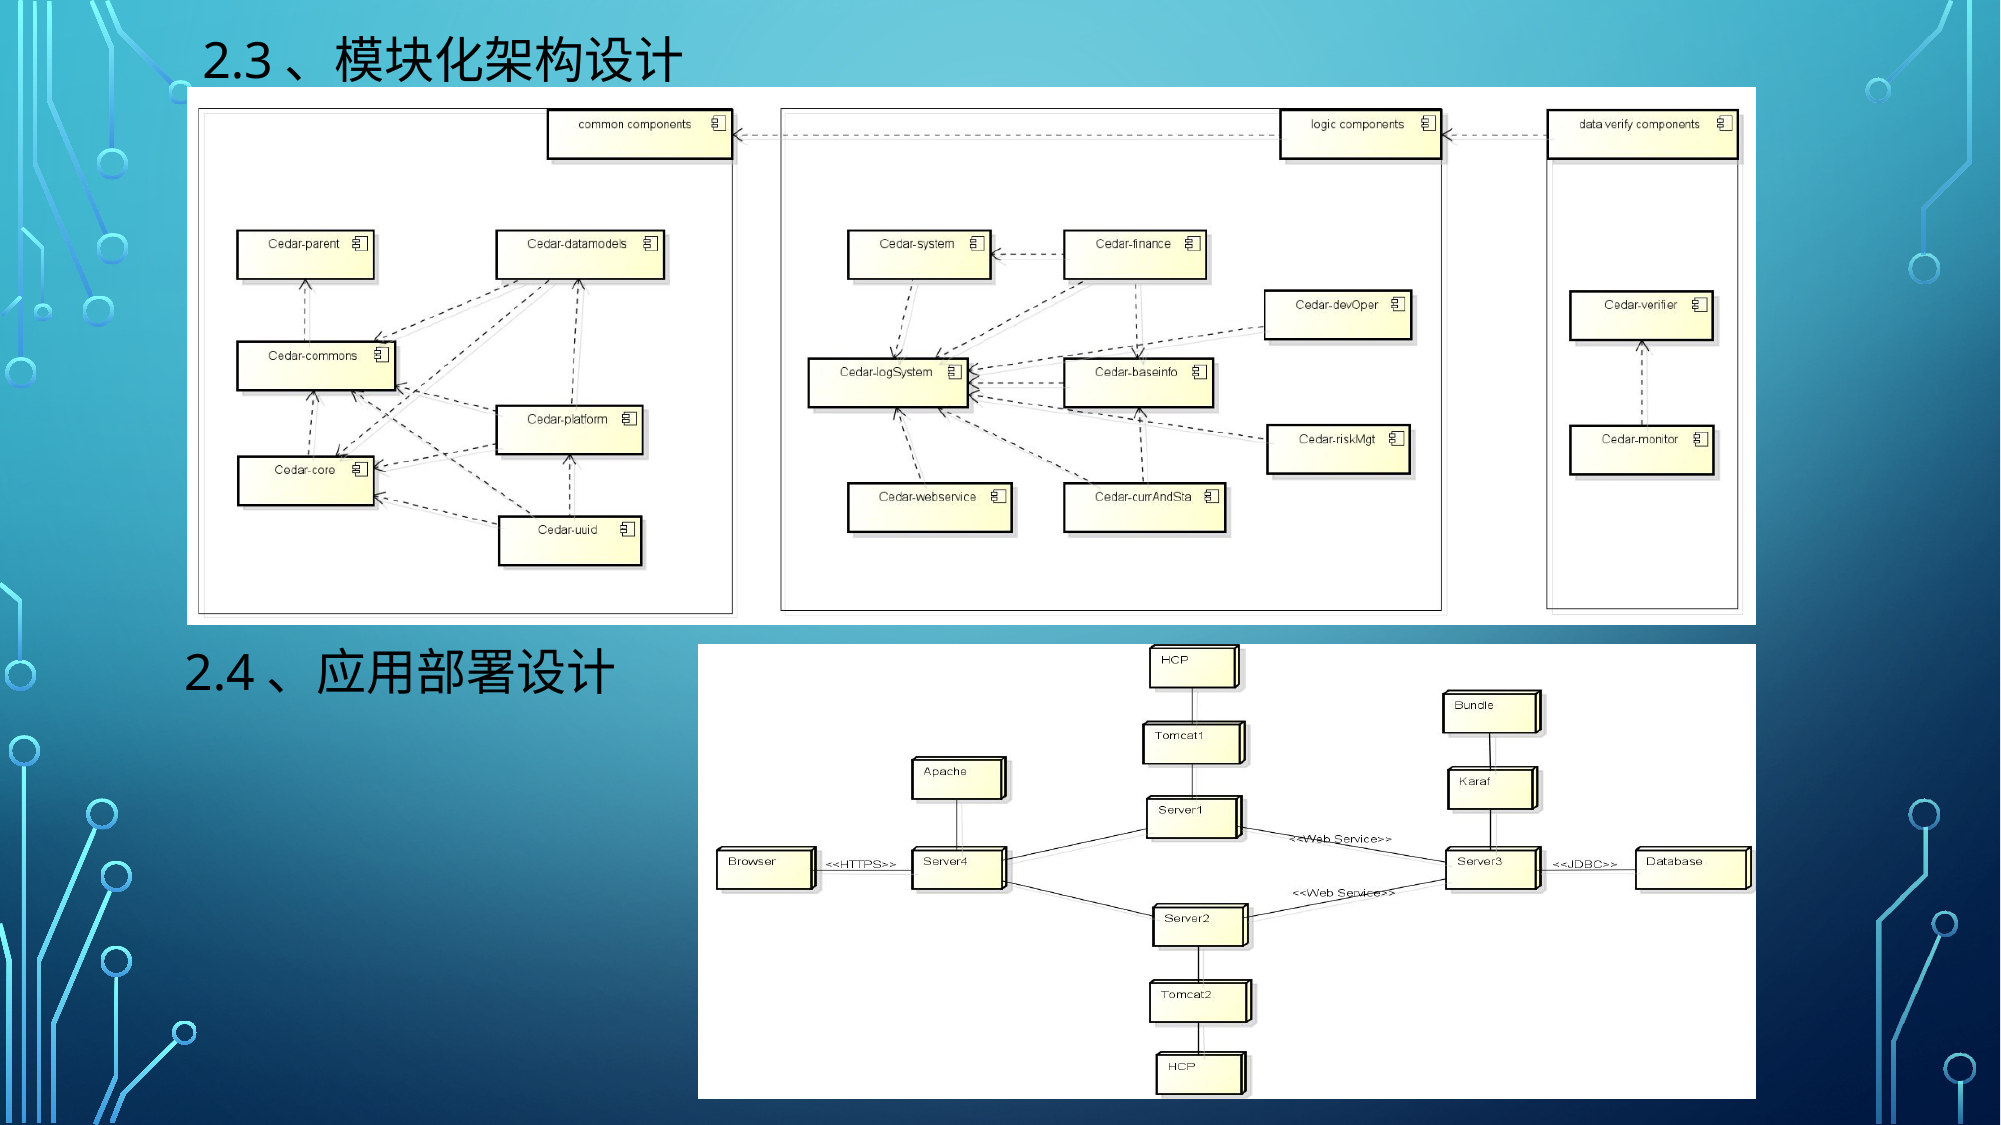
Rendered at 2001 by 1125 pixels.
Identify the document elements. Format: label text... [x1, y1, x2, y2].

list 2.3、模块化架构设计 [187, 9, 1572, 87]
picture [697, 644, 1756, 1100]
text_box 2.4、应用部署设计 [169, 620, 632, 708]
picture [186, 87, 1756, 625]
list 2.3、模块化架构设计 [632, 625, 1572, 644]
